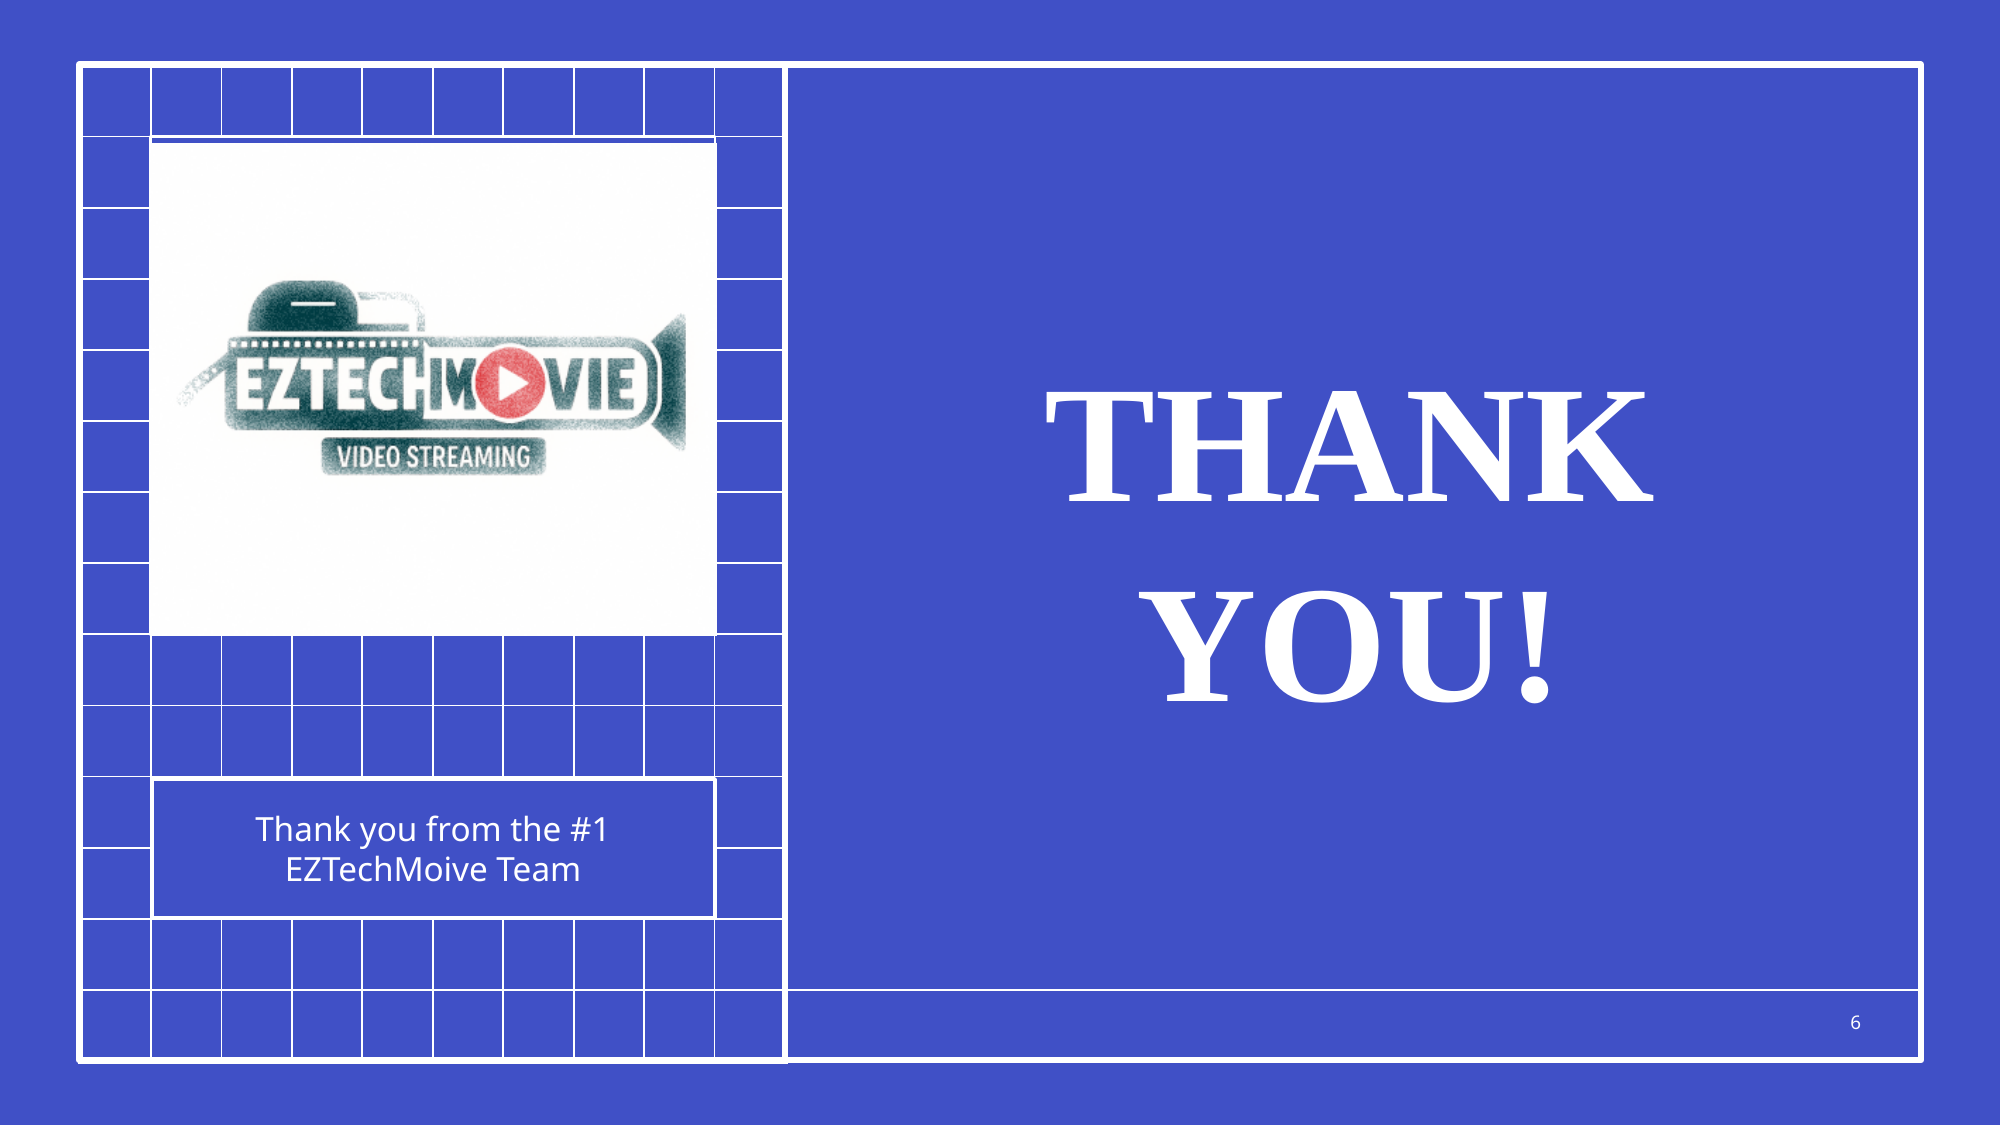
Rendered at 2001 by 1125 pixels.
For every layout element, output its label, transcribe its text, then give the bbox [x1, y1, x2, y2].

list Thank you from the #1 EZTechMoive Team [150, 777, 717, 920]
title Thank you! [829, 108, 1871, 962]
picture [150, 136, 718, 636]
slide_number 6 [1798, 1003, 1877, 1044]
